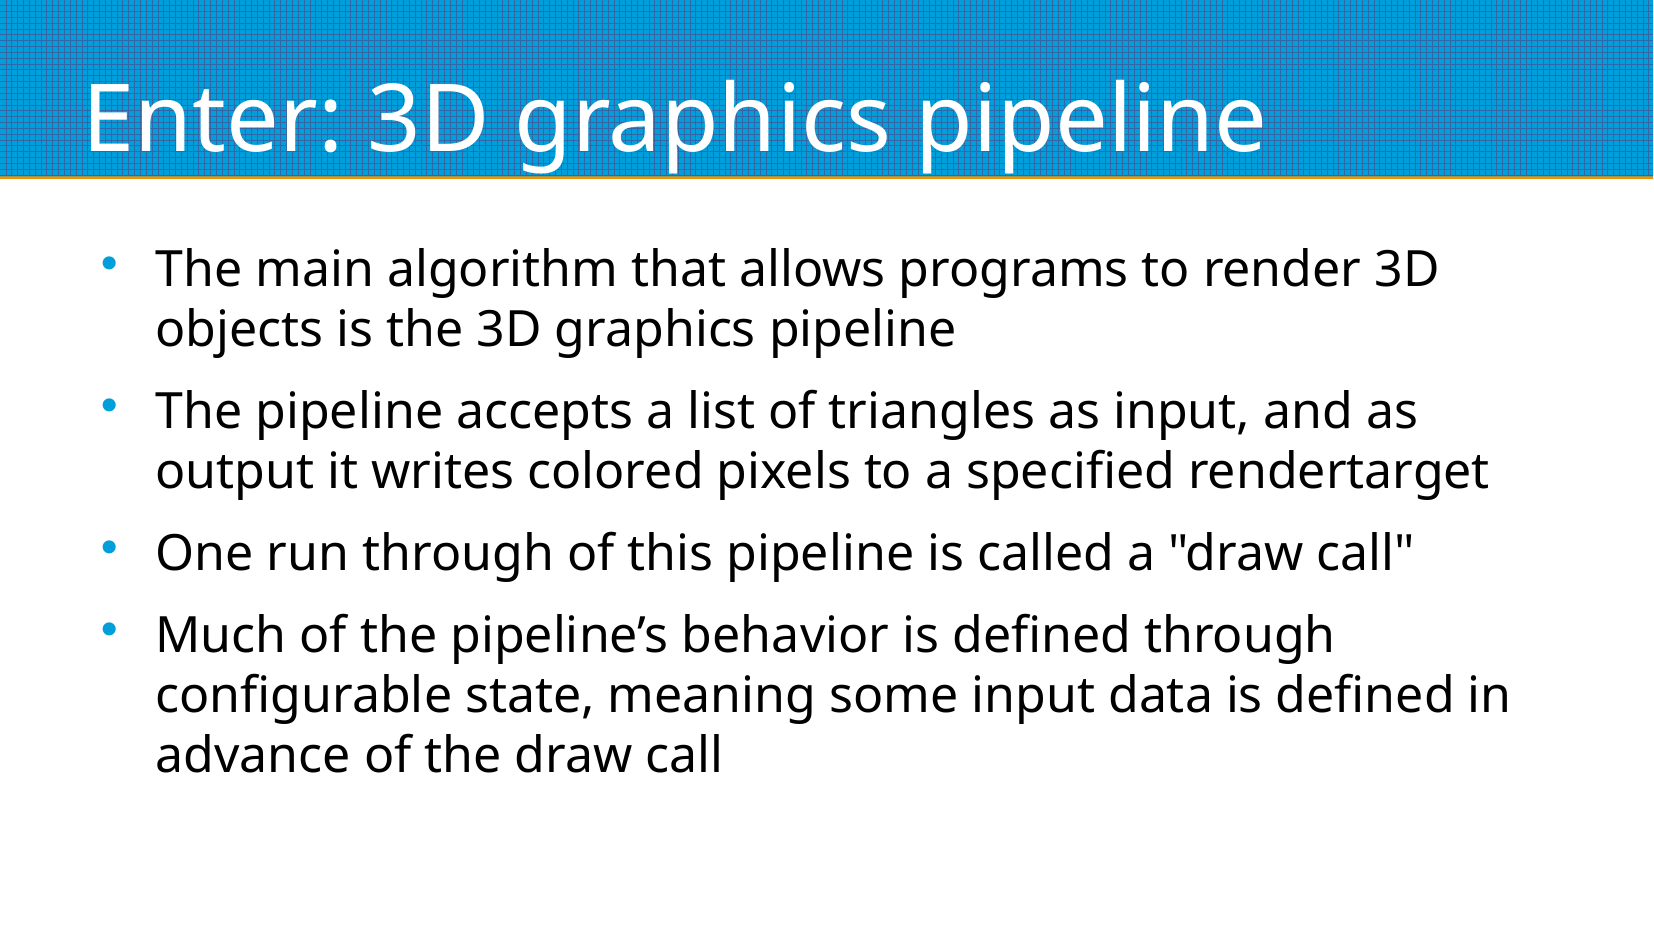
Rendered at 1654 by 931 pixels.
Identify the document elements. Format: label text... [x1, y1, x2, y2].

picture [0, 179, 1654, 931]
list The main algorithm that allows programs to render 3D objects is the 3D graphics pipeline The pipeline accepts a list of triangles as input, and as output it writes colored pixels to a specified rendertarget One run through of this pipeline is called a "draw call" Much of the pipeline’s behavior is defined through configurable state, meaning some input data is defined in advance of the draw call [82, 236, 1563, 810]
title Enter: 3D graphics pipeline [82, 14, 1571, 170]
